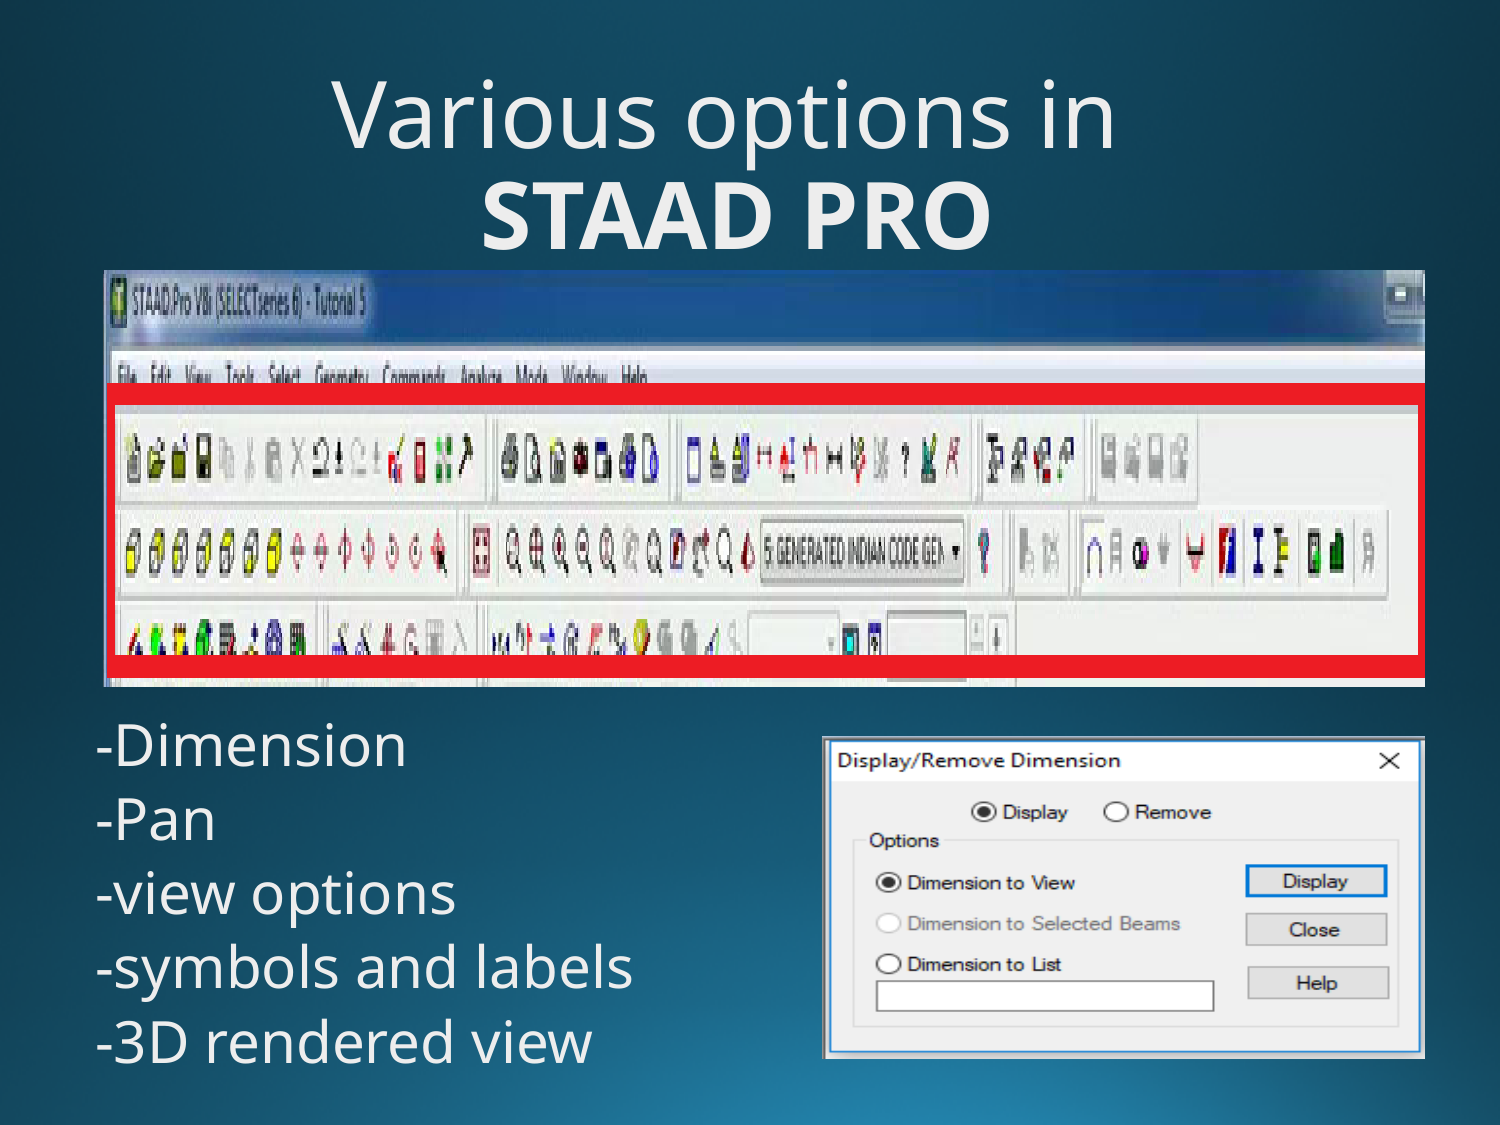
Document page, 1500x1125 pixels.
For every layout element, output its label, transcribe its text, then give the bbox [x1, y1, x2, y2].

title Various options in STAAD PRO [103, 59, 1397, 269]
picture [0, 0, 1500, 1125]
list -Dimension -Pan -view options -symbols and labels -3D rendered view [75, 342, 1425, 1094]
